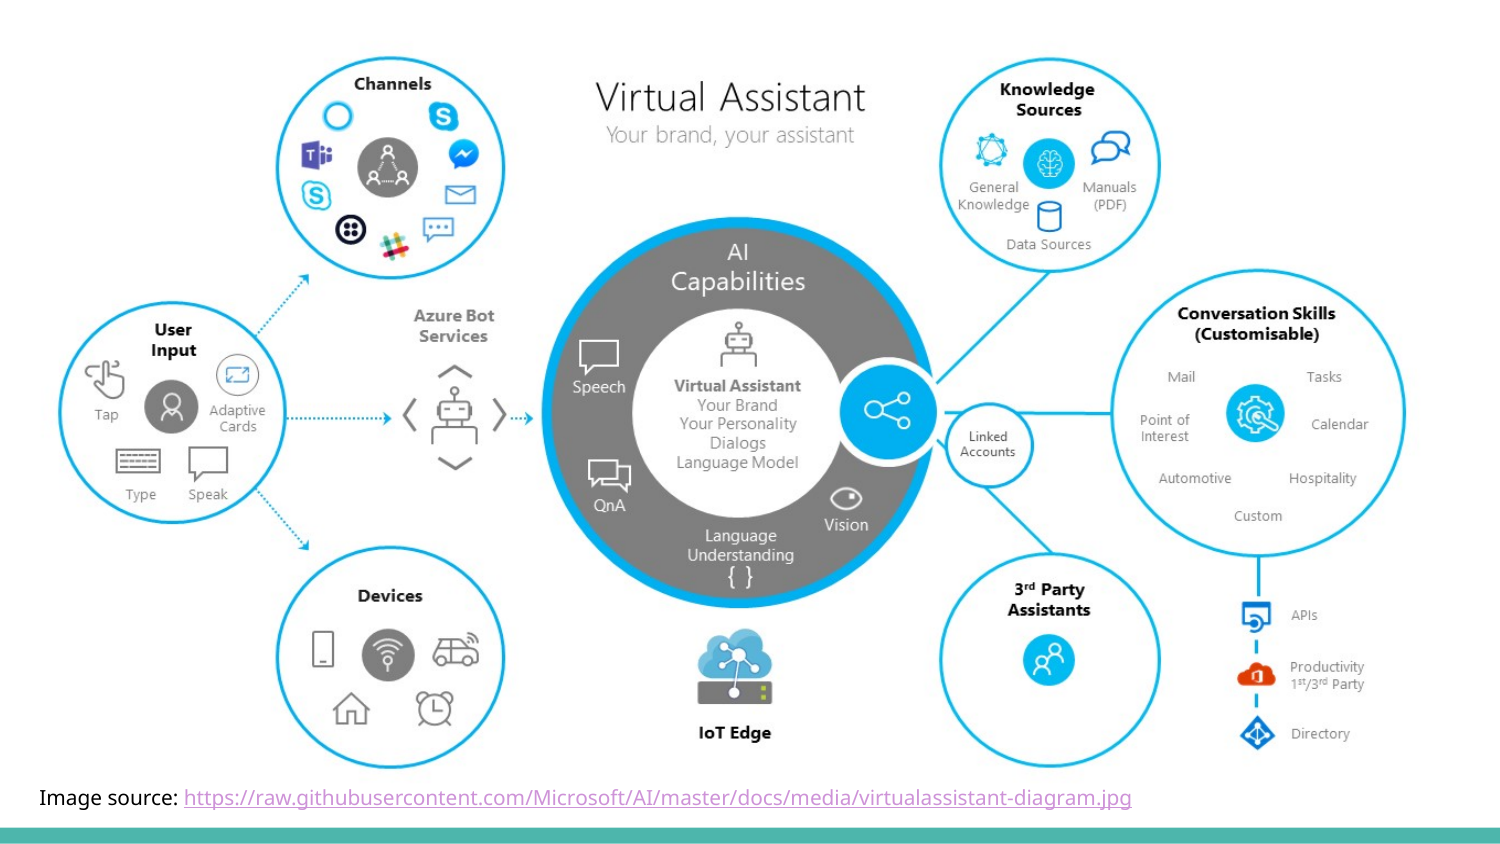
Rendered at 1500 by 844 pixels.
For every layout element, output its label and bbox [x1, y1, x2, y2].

picture [24, 24, 1437, 801]
